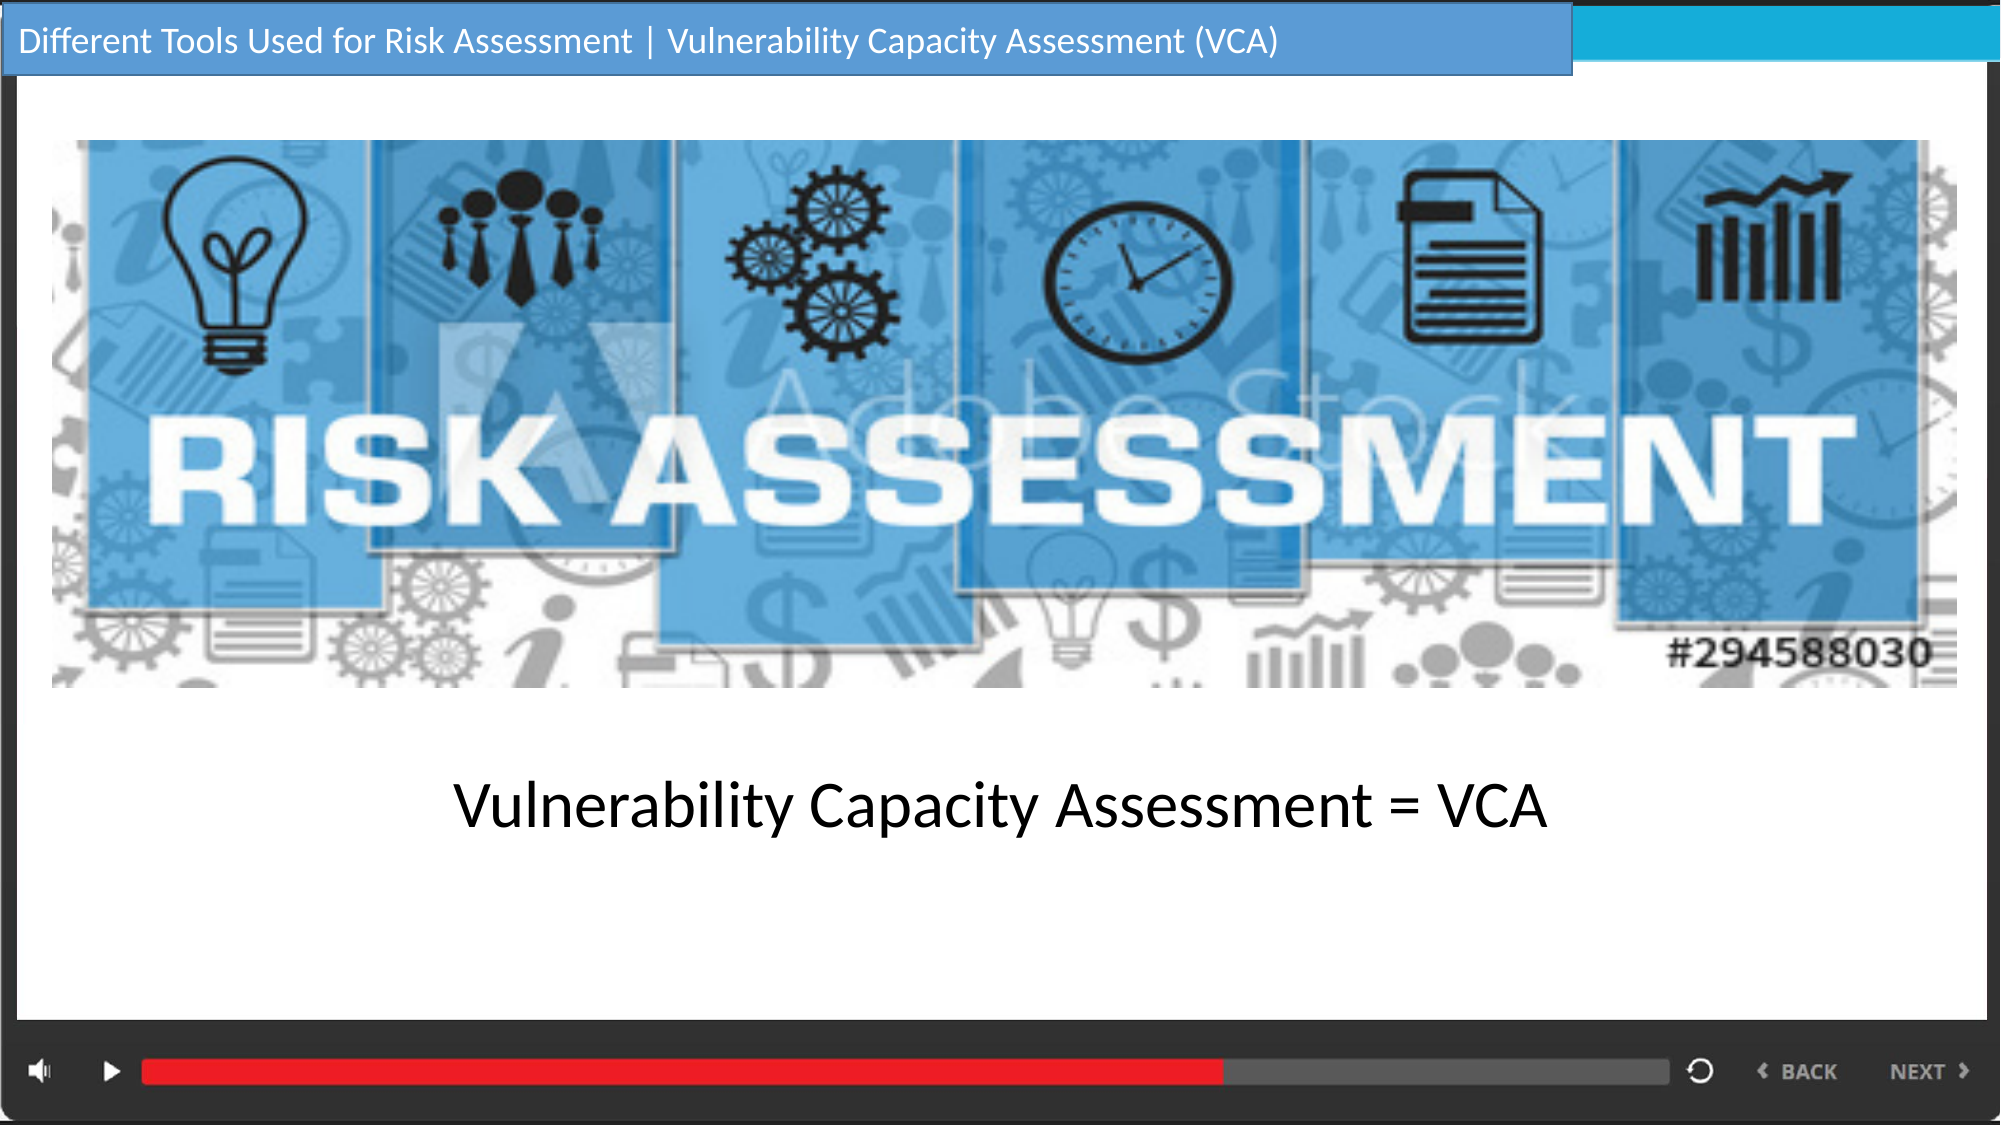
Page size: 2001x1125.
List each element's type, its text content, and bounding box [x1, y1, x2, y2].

text_box Vulnerability Capacity Assessment = VCA [430, 753, 1572, 850]
picture [0, 0, 2000, 1125]
